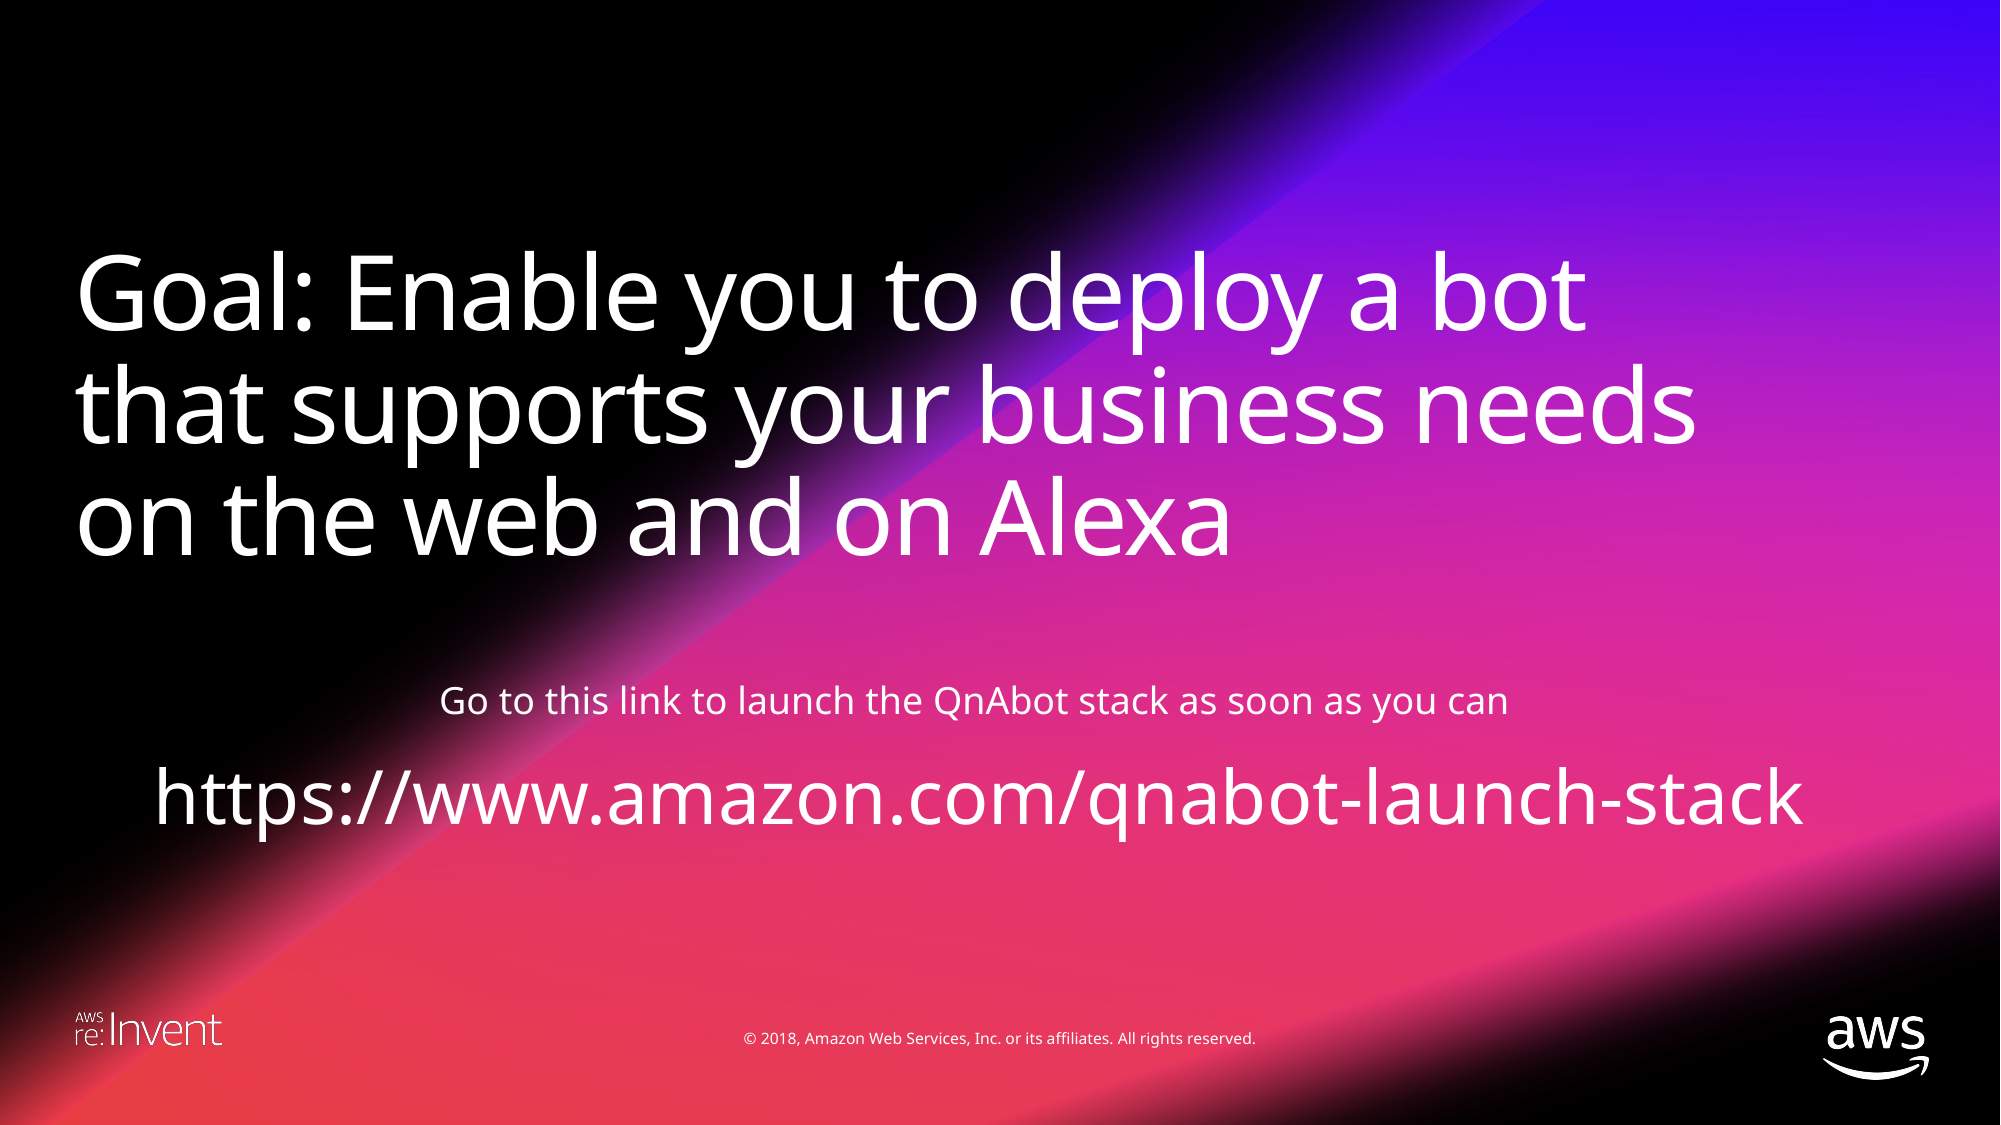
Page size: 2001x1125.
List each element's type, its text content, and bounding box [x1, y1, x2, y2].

text_box Go to this link to launch the QnAbot stack as soon as you can https://www.amazon.com/qnabot-launch-stack [61, 674, 1889, 849]
title Goal: Enable you to deploy a bot that supports your business needs on the web and on Alexa [44, 216, 1809, 606]
picture [0, 0, 2000, 1125]
